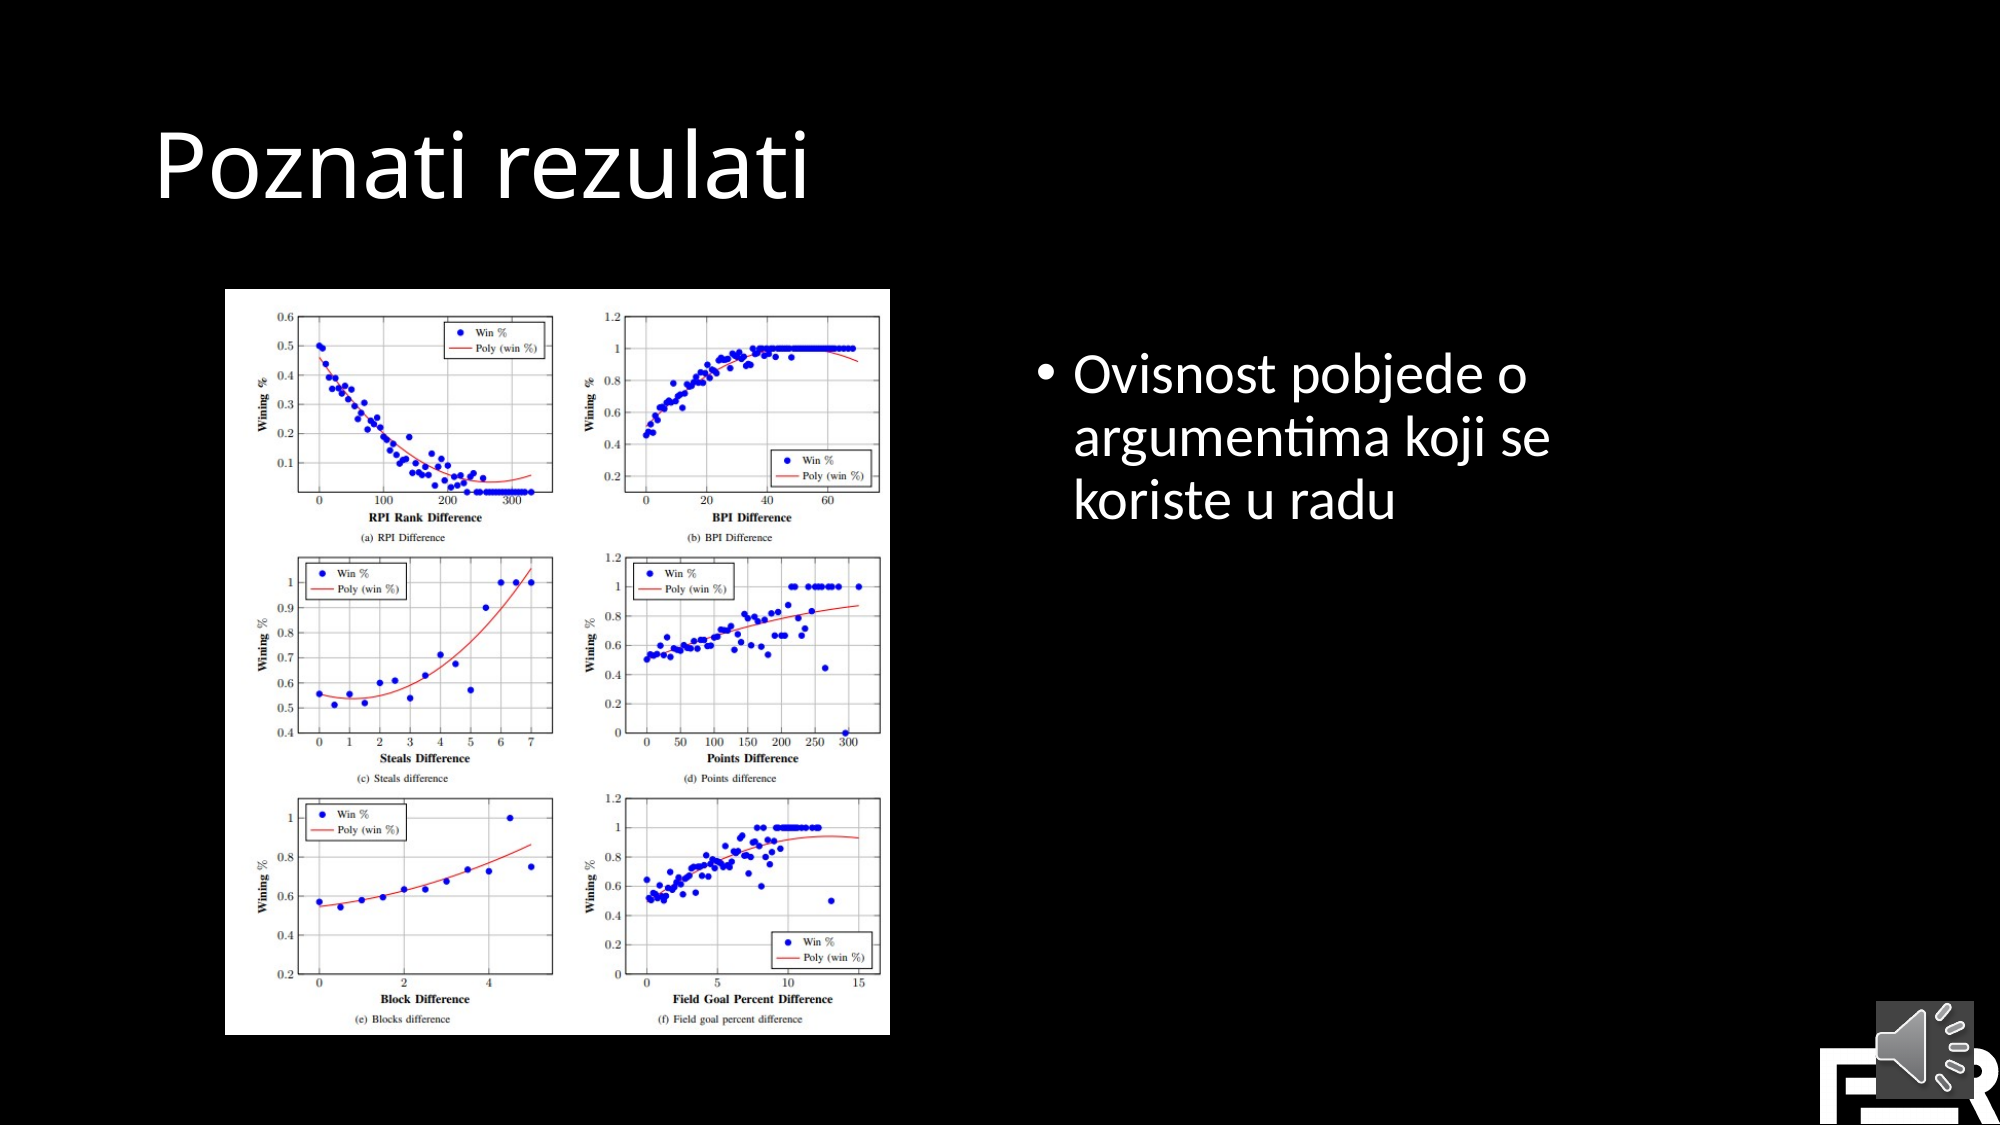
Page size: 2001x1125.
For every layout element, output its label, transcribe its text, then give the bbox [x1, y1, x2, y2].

picture [224, 289, 890, 1035]
title Poznati rezulati [137, 59, 1863, 278]
list Ovisnost pobjede o argumentima koji se koriste u radu [1020, 336, 1702, 1020]
picture [1820, 999, 2000, 1125]
